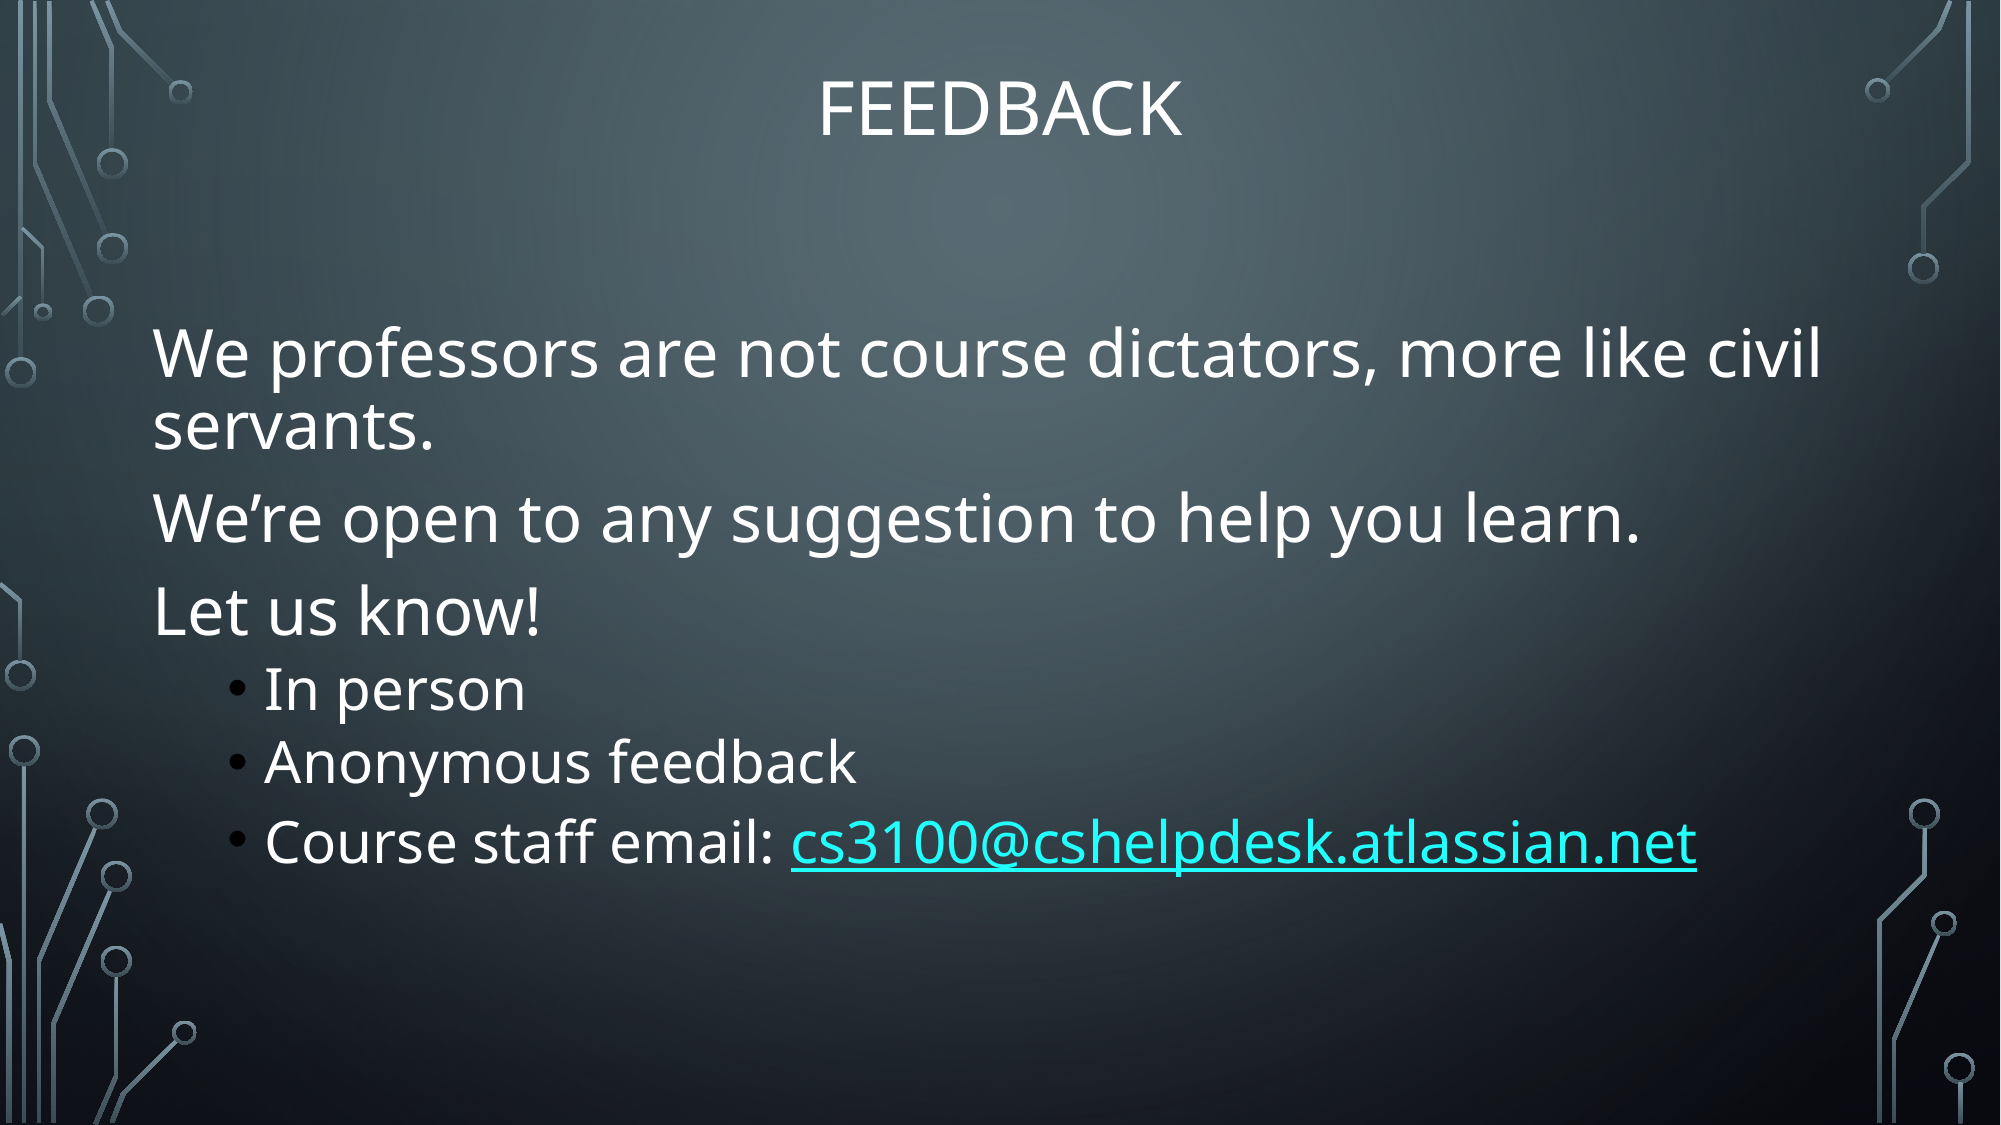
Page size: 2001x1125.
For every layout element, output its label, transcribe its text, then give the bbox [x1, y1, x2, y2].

list We professors are not course dictators, more like civil servants. We’re open to any suggestion to help you learn. Let us know! In person Anonymous feedback Course staff email: cs3100@cshelpdesk.atlassian.net [137, 312, 1903, 1010]
title Feedback [0, 0, 2000, 223]
